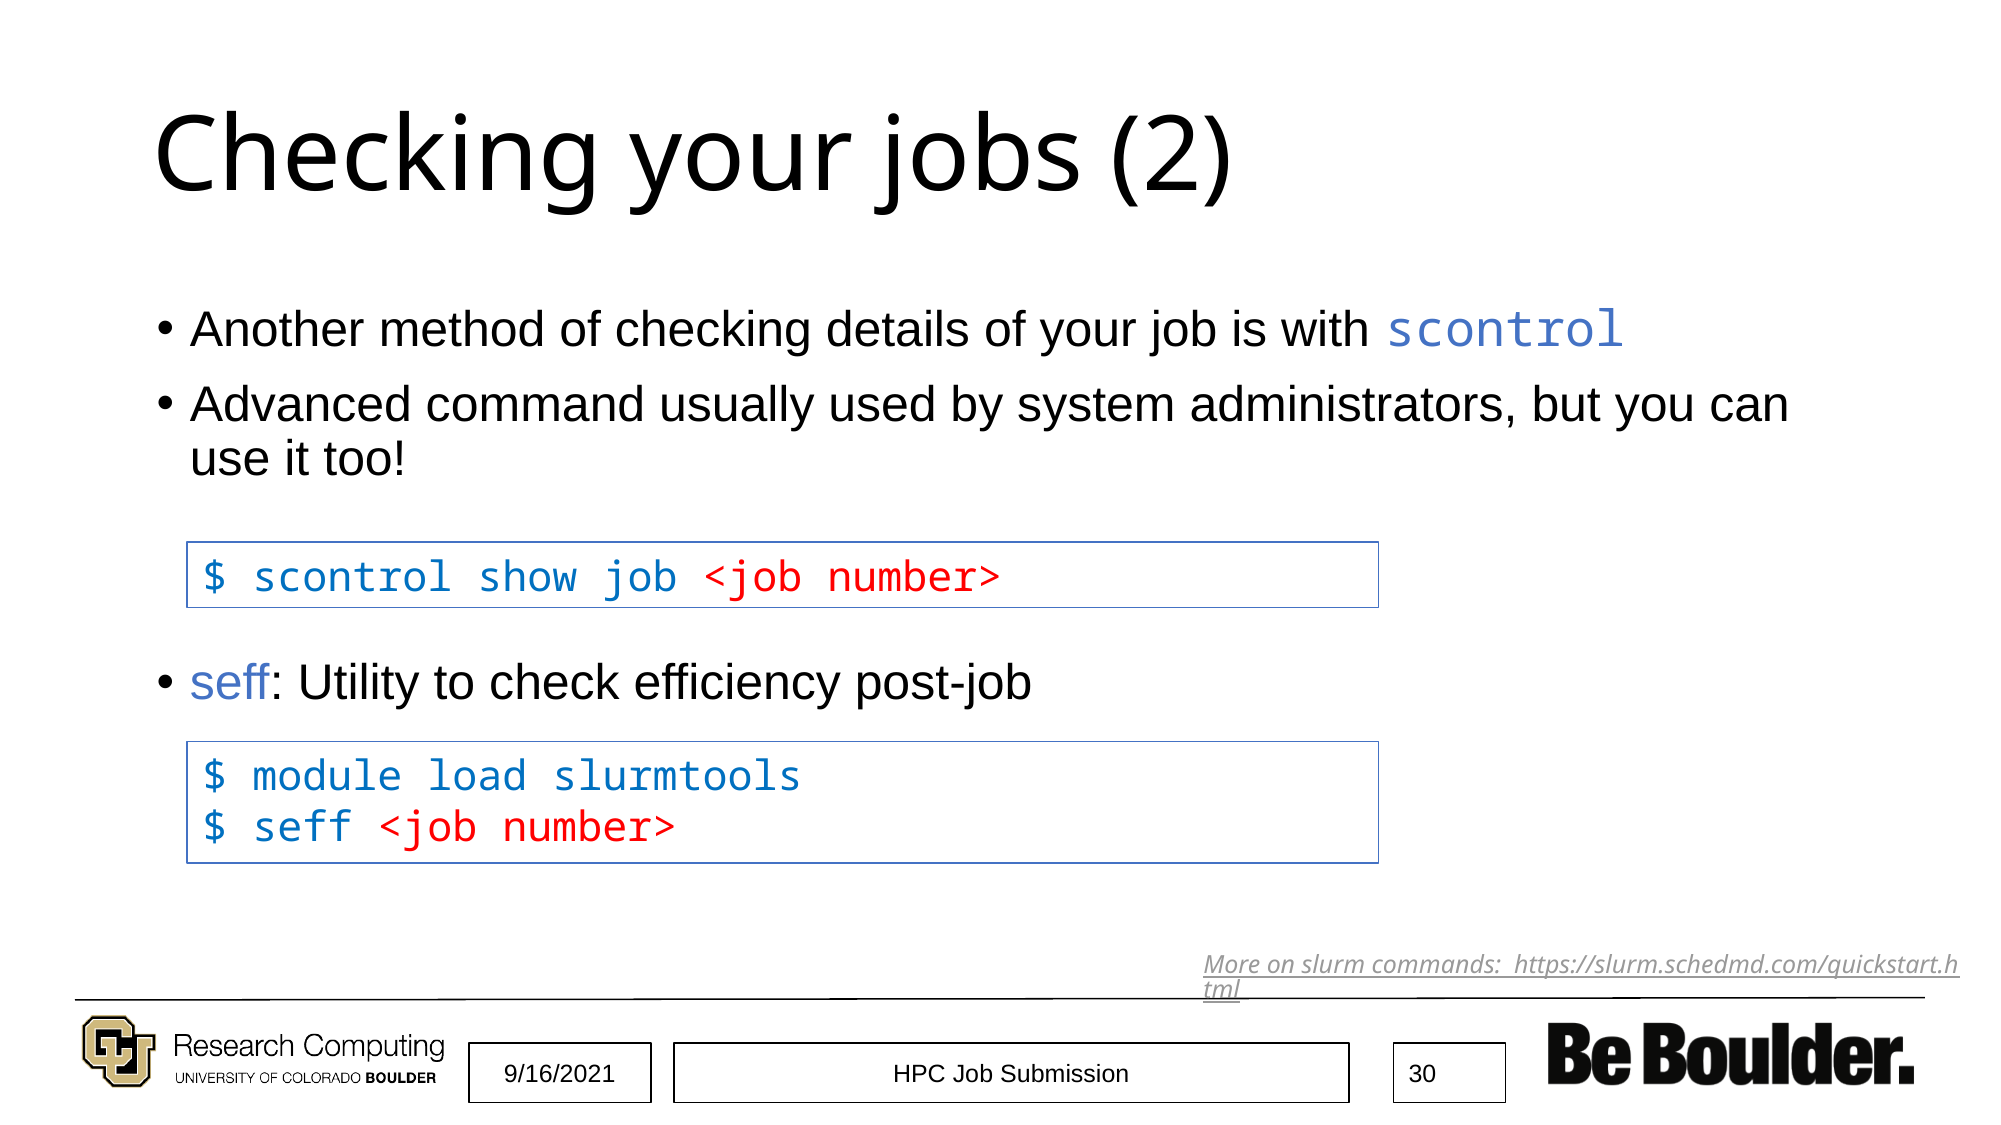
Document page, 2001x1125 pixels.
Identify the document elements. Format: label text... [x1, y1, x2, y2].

title Checking your jobs (2) [137, 48, 1863, 266]
text_box $ module load slurmtools $ seff <job number> [187, 741, 1379, 863]
picture [1524, 1015, 1938, 1088]
list Another method of checking details of your job is with scontrol Advanced command usually used by system administrators, but you can use it too! seff: Utility to check efficiency post-job [137, 296, 1863, 979]
picture [81, 1015, 444, 1088]
text_box More on slurm commands: https://slurm.schedmd.com/quickstart.html [1188, 941, 1981, 991]
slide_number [468, 1042, 652, 1103]
slide_number ‹#› [1393, 1042, 1506, 1103]
footer HPC Job Submission [673, 1042, 1350, 1103]
text_box $ scontrol show job <job number> [187, 542, 1379, 608]
